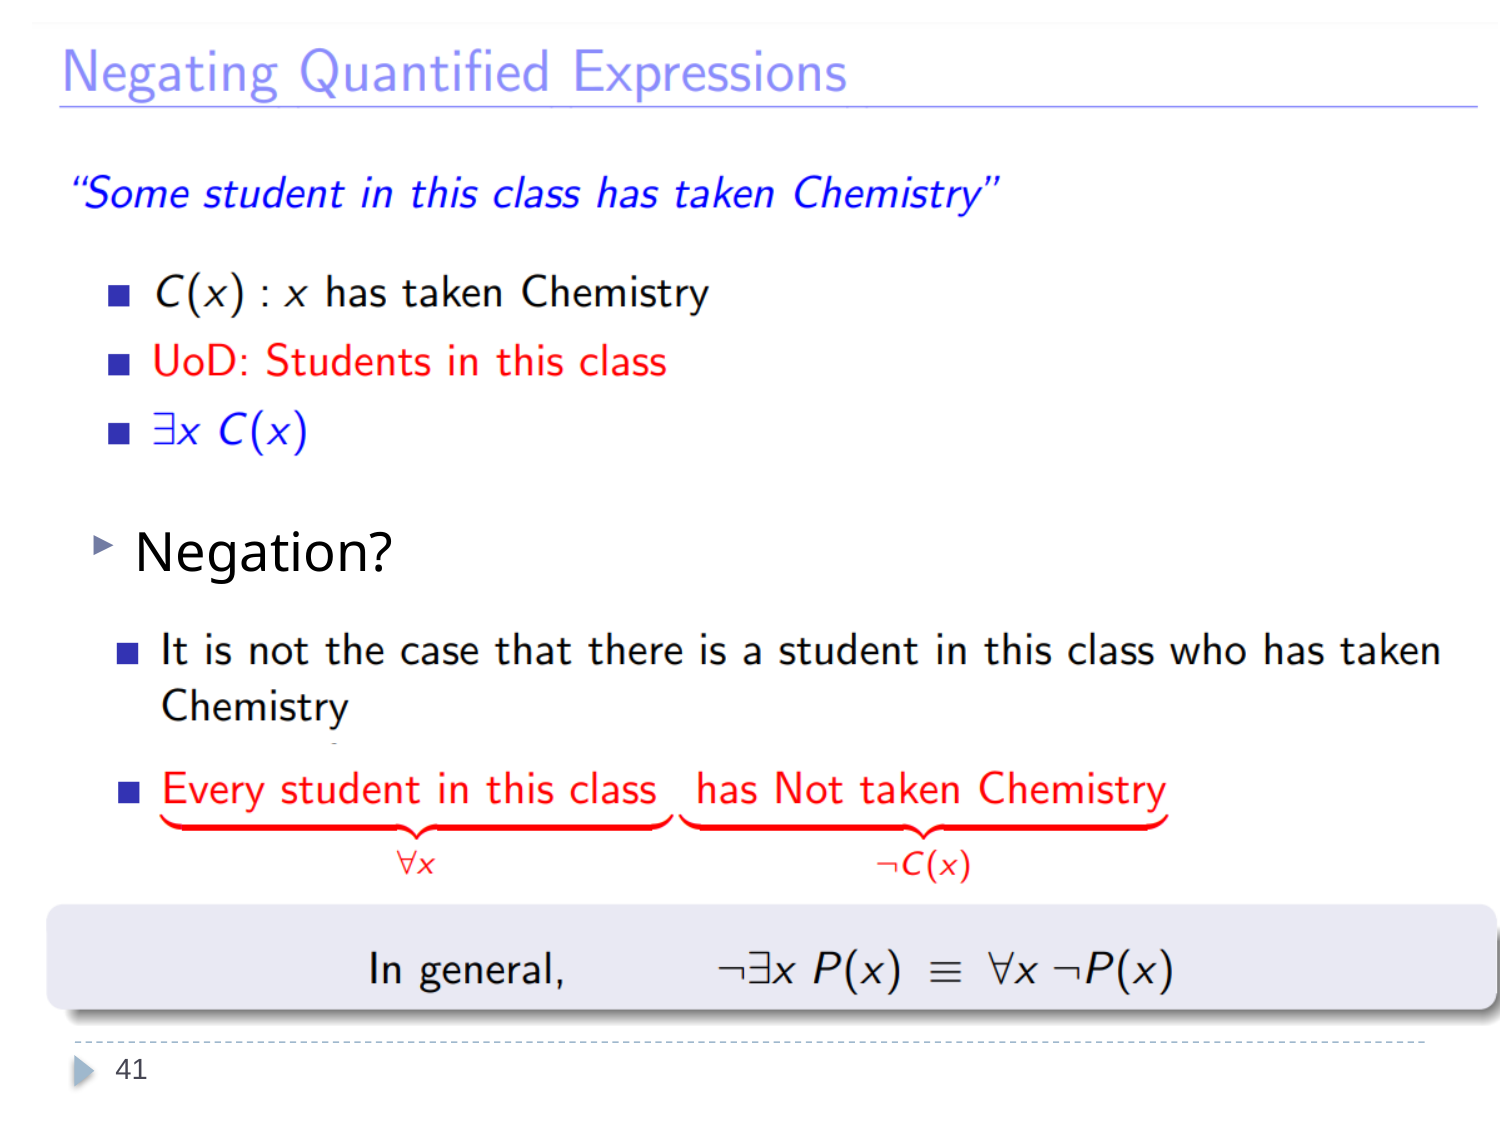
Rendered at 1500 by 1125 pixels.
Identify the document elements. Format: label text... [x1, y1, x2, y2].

picture [35, 617, 1500, 1042]
picture [31, 22, 1498, 477]
list S Negation? [75, 489, 1425, 886]
slide_number 41 [100, 1054, 426, 1103]
